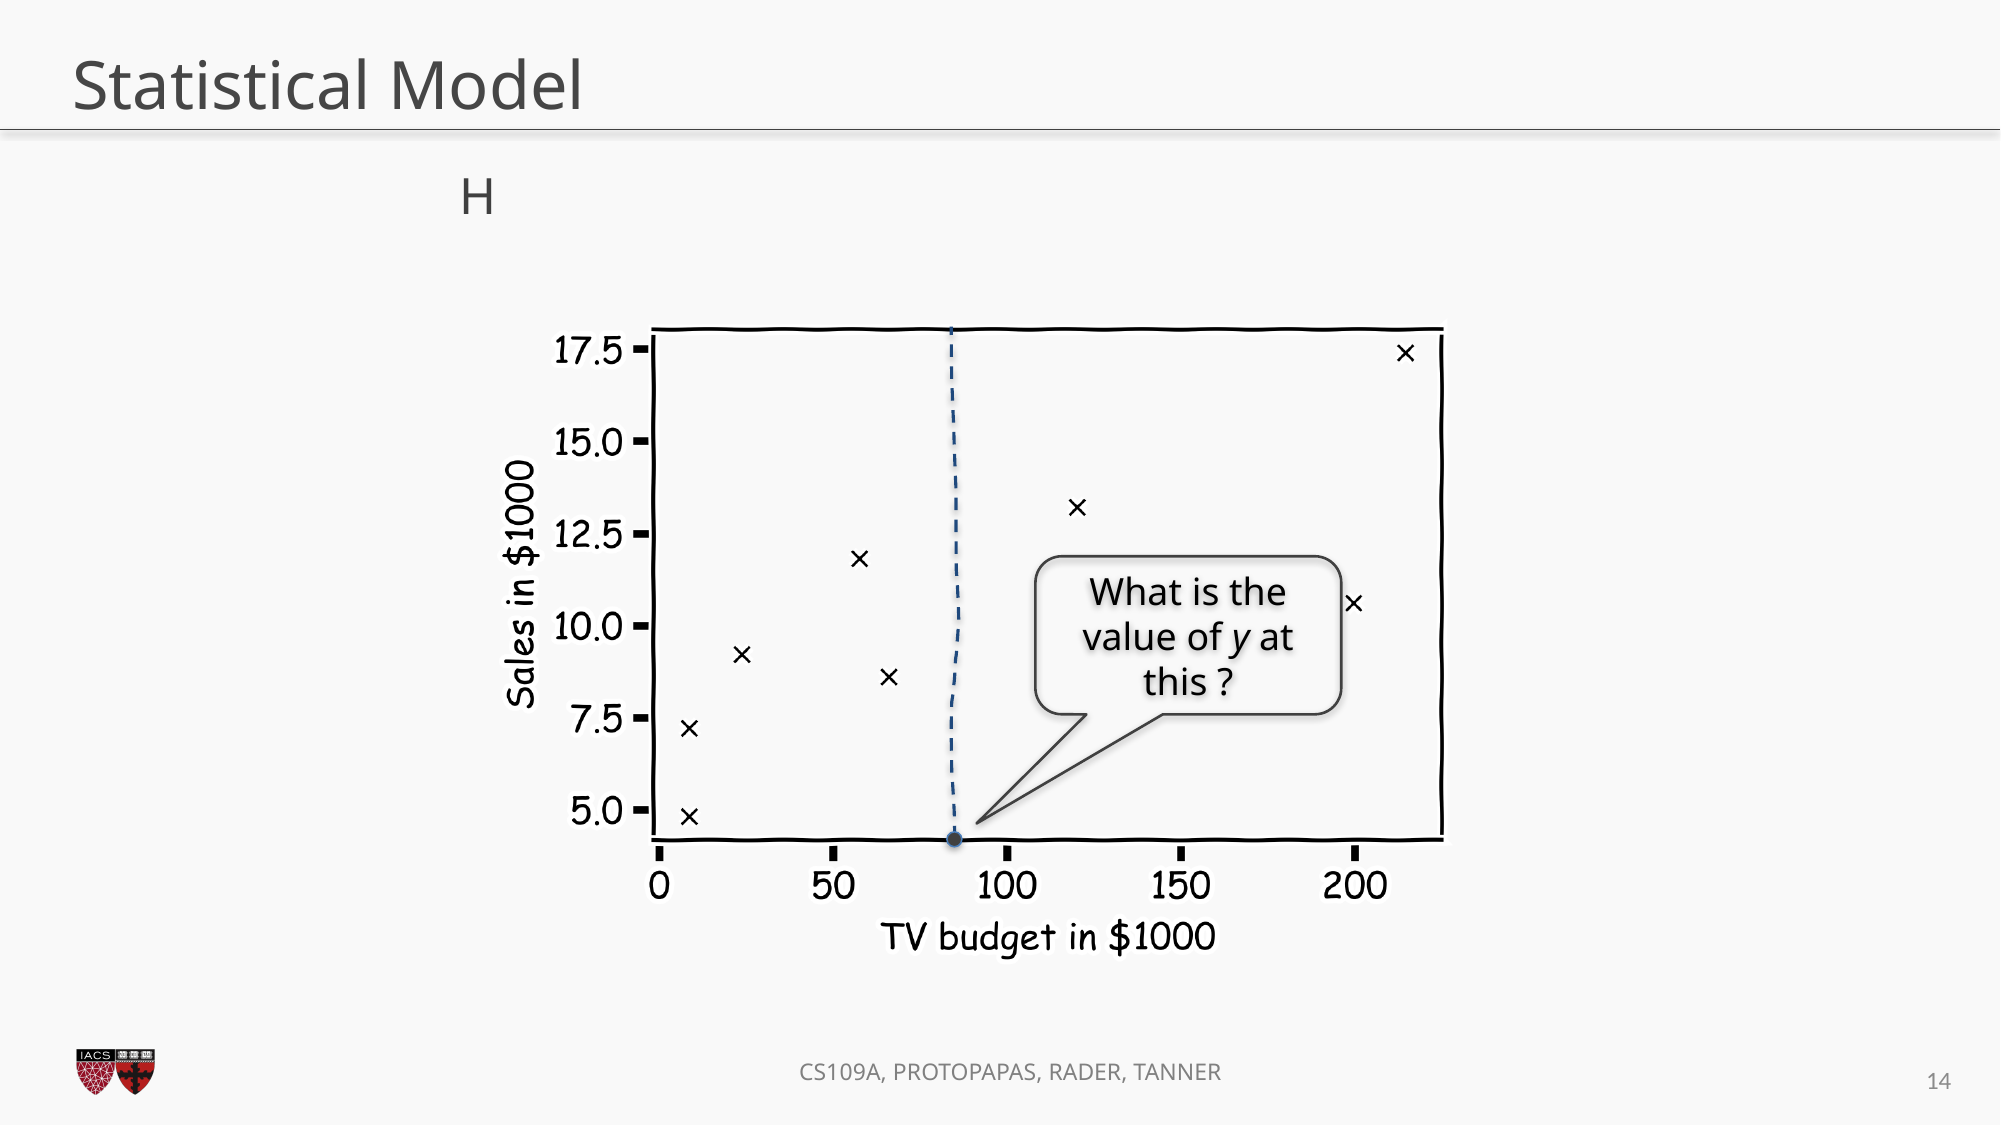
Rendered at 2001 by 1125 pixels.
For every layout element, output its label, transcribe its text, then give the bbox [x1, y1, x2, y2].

slide_number 13 [1500, 1050, 1967, 1110]
picture [428, 239, 1555, 990]
picture [75, 1049, 155, 1095]
title Statistical Model [57, 35, 1943, 162]
text_box [1173, 1038, 1204, 1100]
